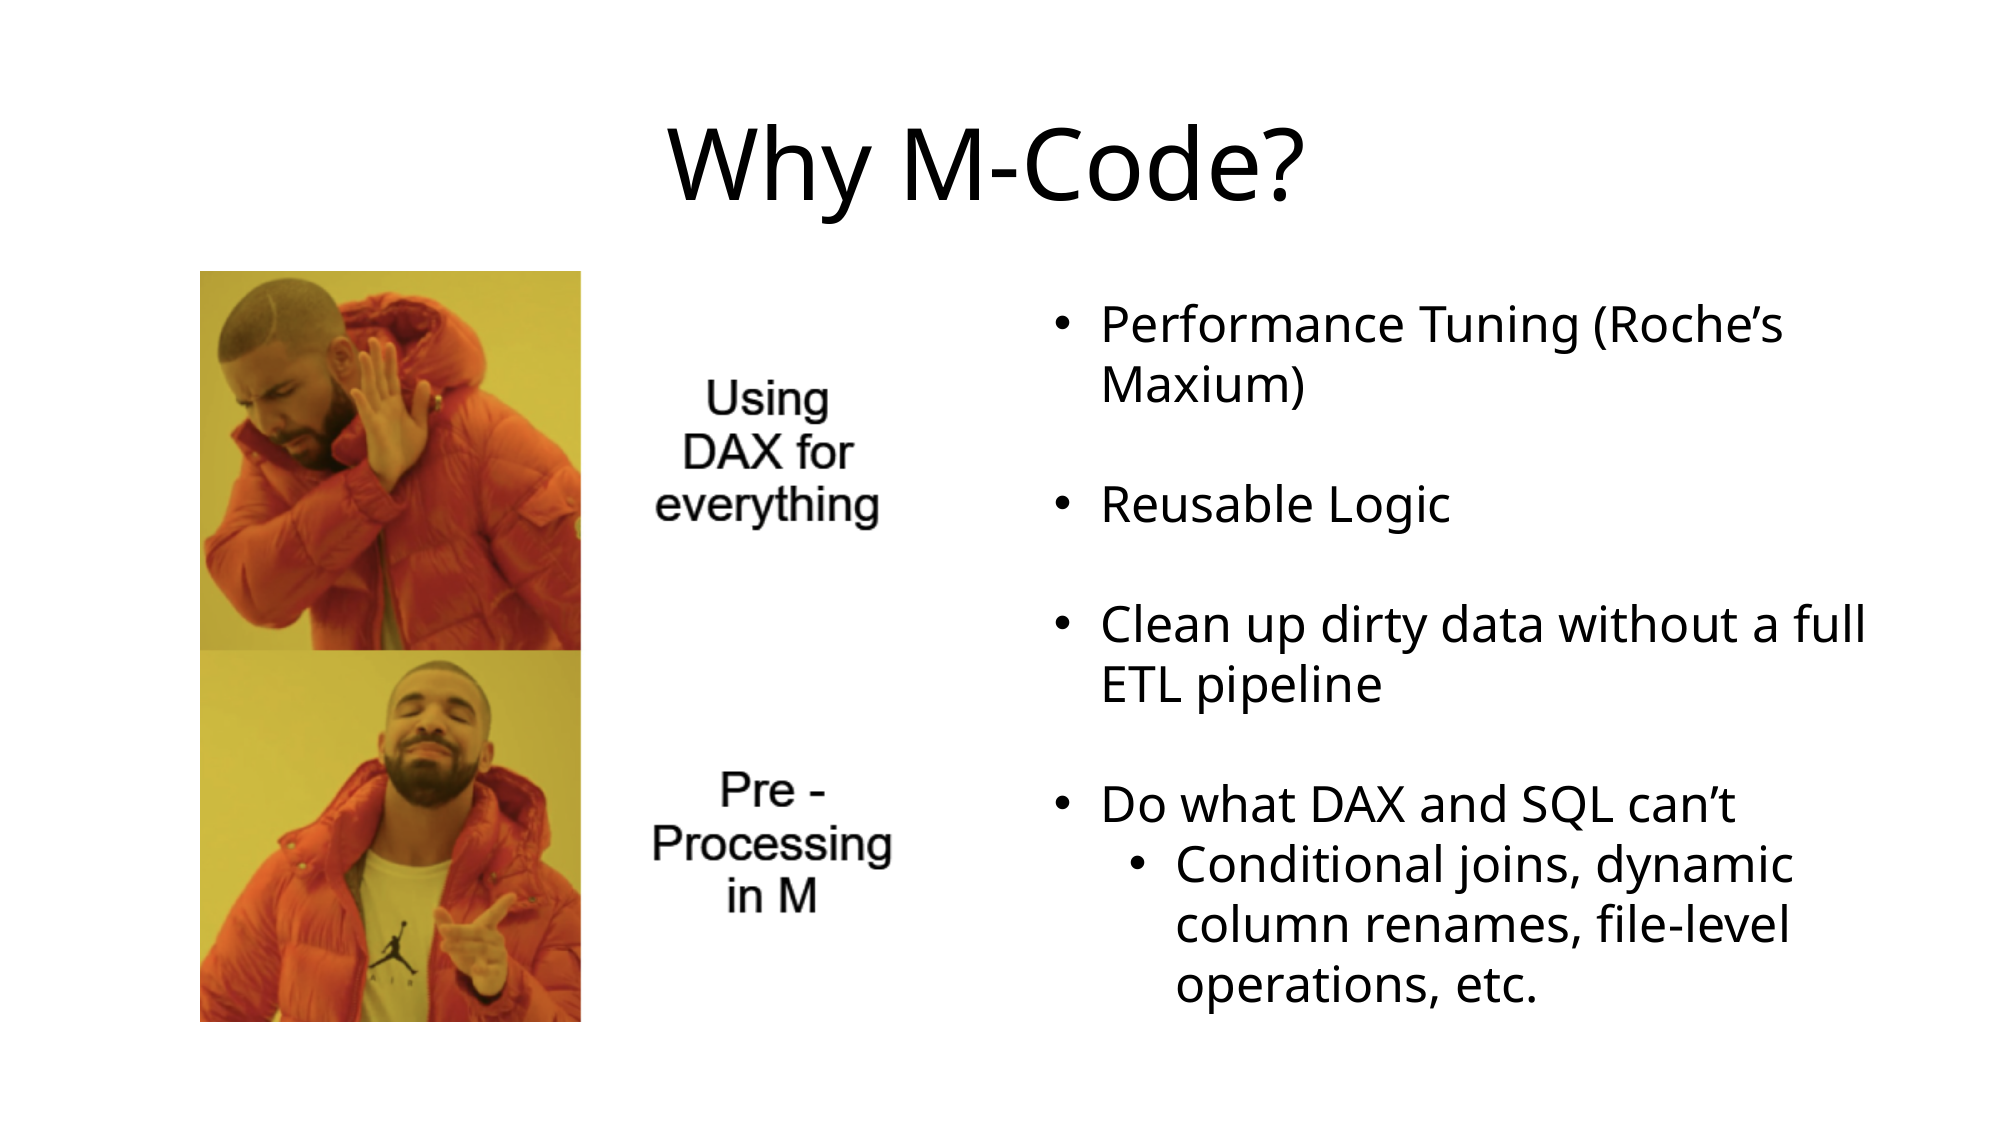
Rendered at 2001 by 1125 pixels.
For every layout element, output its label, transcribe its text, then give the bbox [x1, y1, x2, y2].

text_box Performance Tuning (Roche’s Maxium) Reusable Logic Clean up dirty data without a full ETL pipeline Do what DAX and SQL can’t Conditional joins, dynamic column renames, file-level operations, etc. [1038, 285, 1970, 1080]
picture [200, 271, 961, 1023]
title Why M-Code? [0, 59, 2000, 278]
